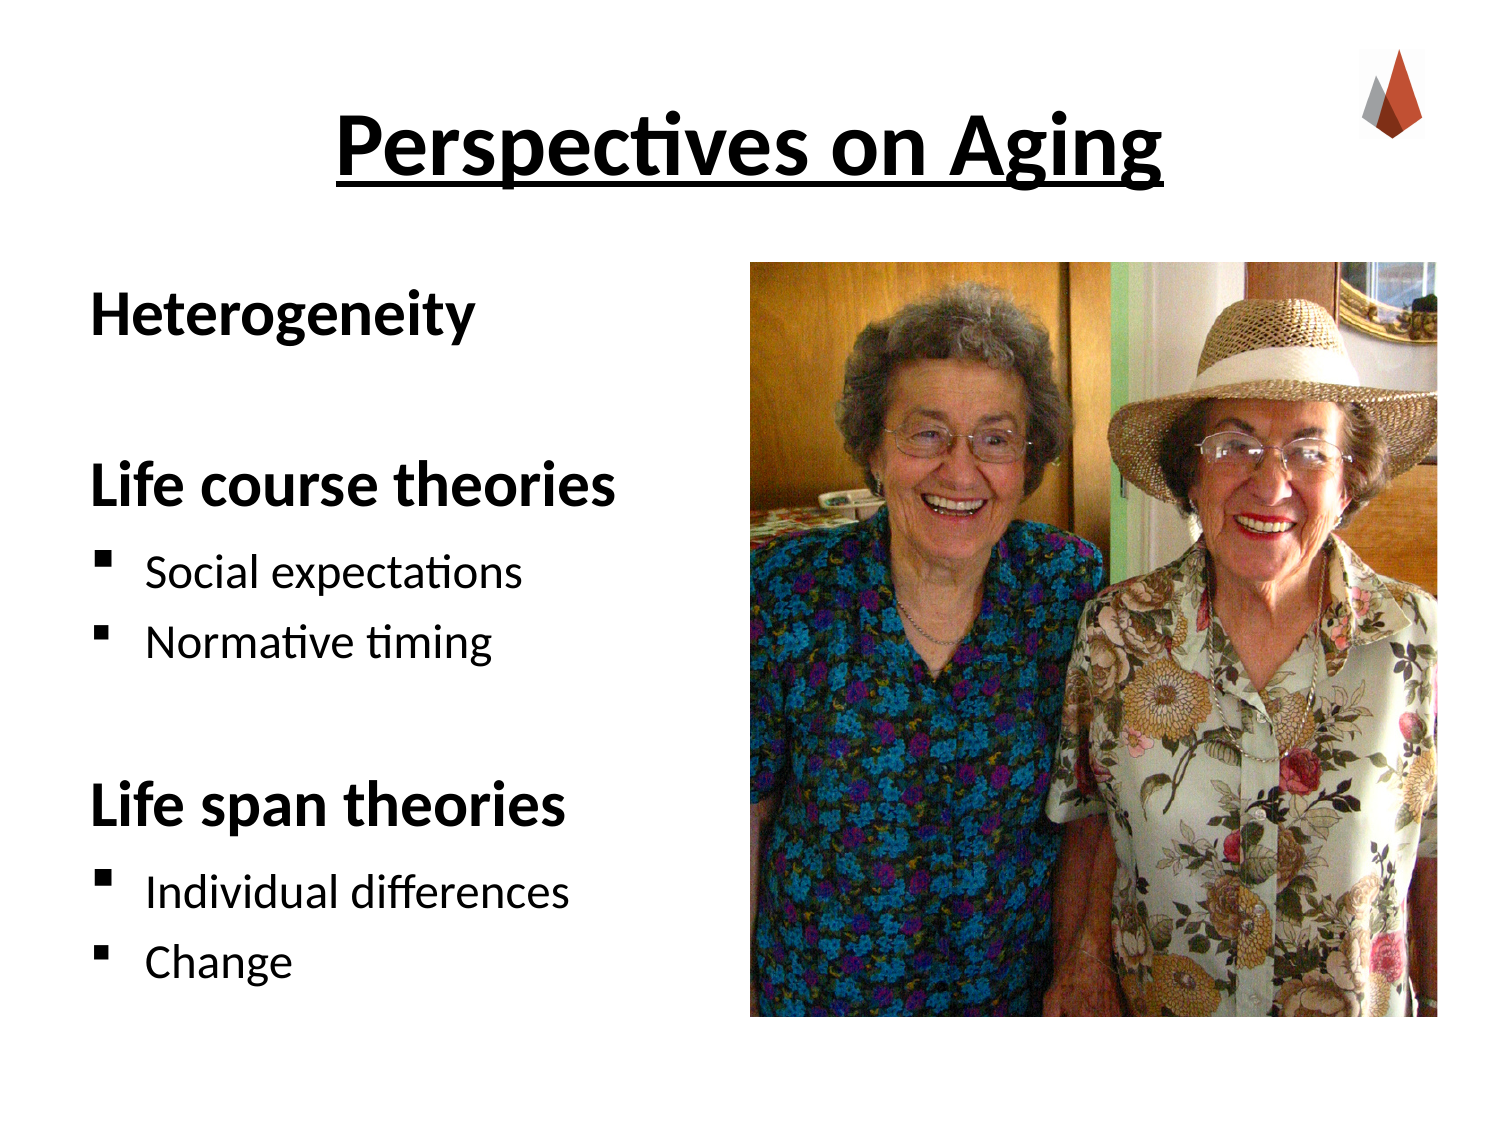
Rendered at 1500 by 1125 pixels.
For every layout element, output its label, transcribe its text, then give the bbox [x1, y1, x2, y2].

title Perspectives on Aging [75, 45, 1425, 233]
list Heterogeneity Life course theories Social expectations Normative timing Life span theories Individual differences Change [75, 262, 738, 1005]
picture [749, 262, 1438, 1017]
